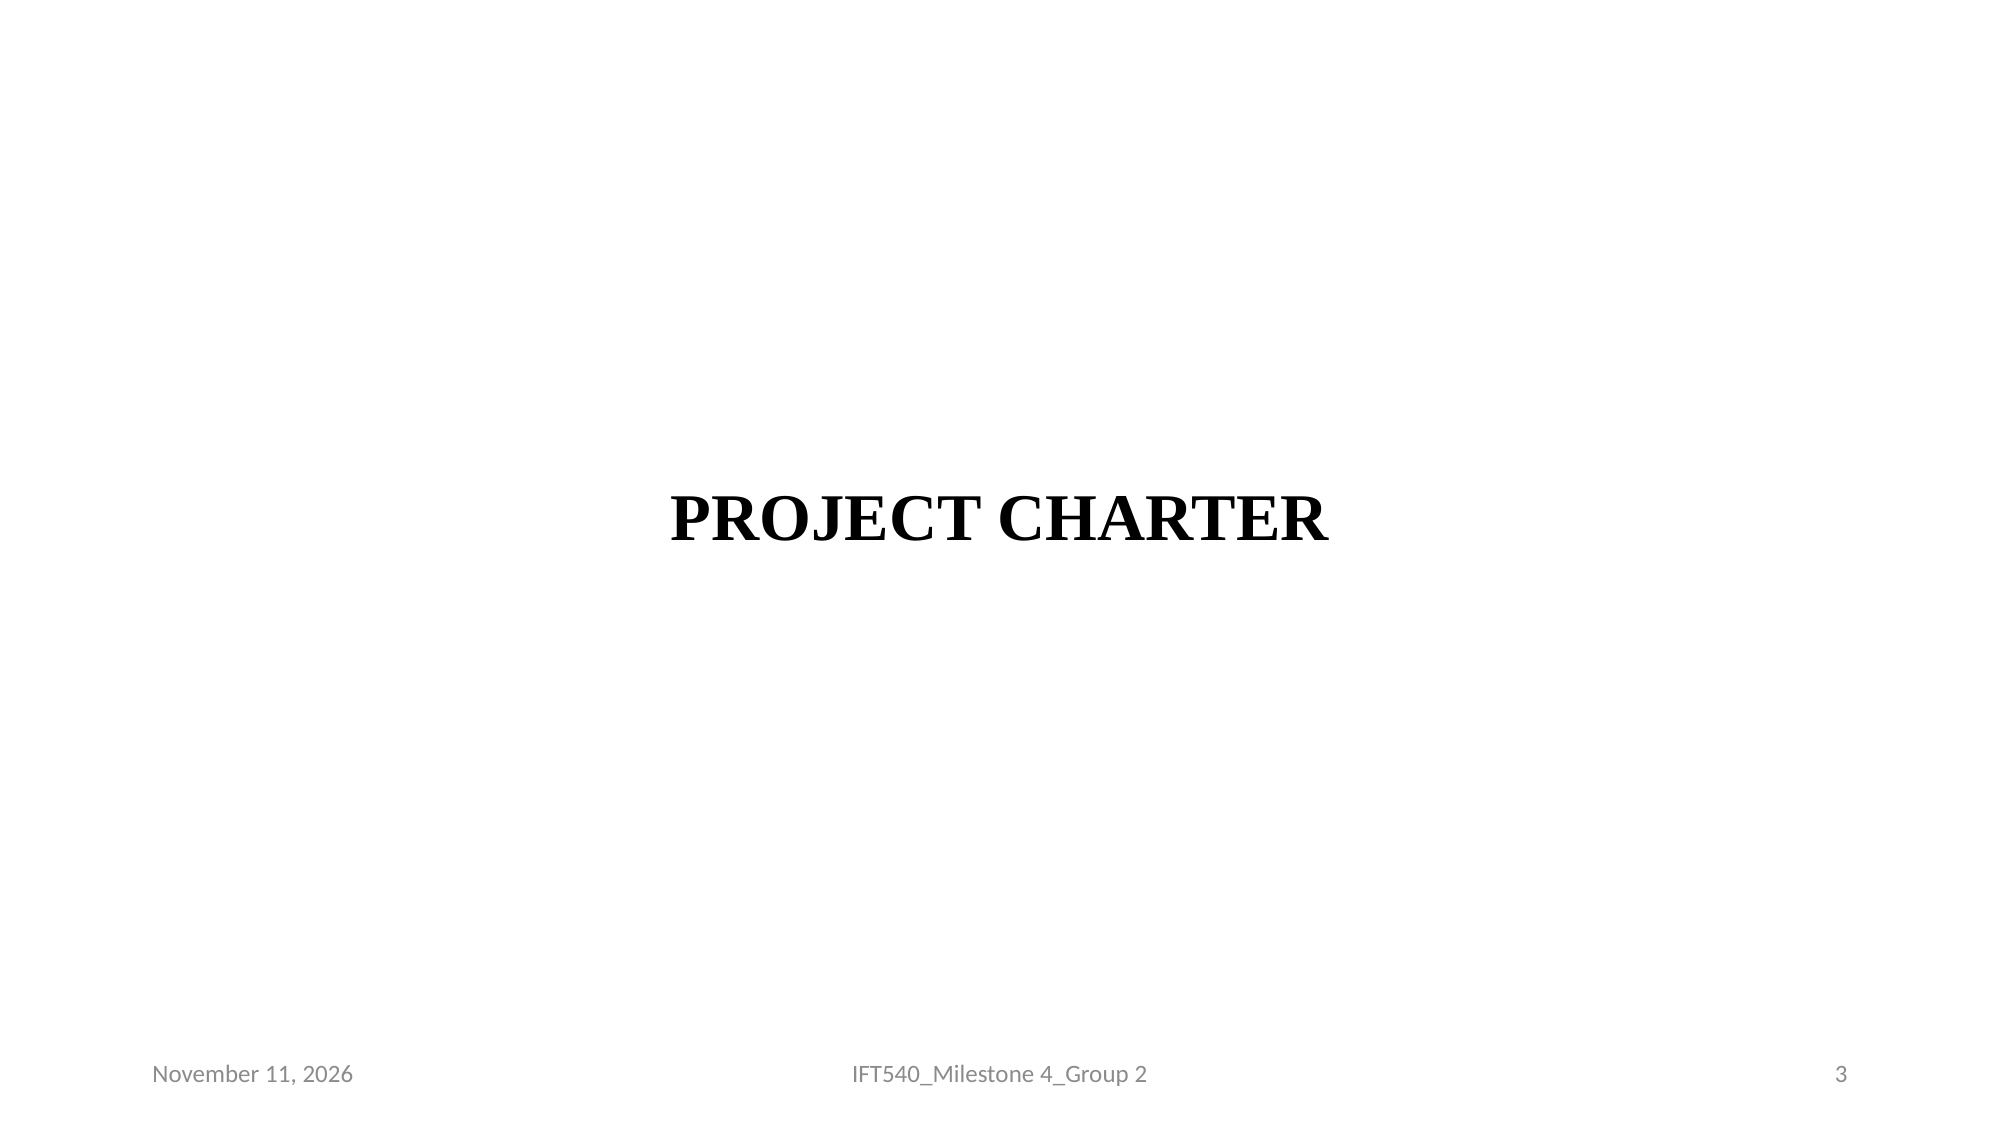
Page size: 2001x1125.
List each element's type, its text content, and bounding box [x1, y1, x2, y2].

text_box PROJECT CHARTER [0, 466, 2000, 562]
footer IFT540_Milestone 4_Group 2 [662, 1042, 1338, 1103]
slide_number 3 [1412, 1042, 1863, 1103]
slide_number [137, 1042, 588, 1103]
